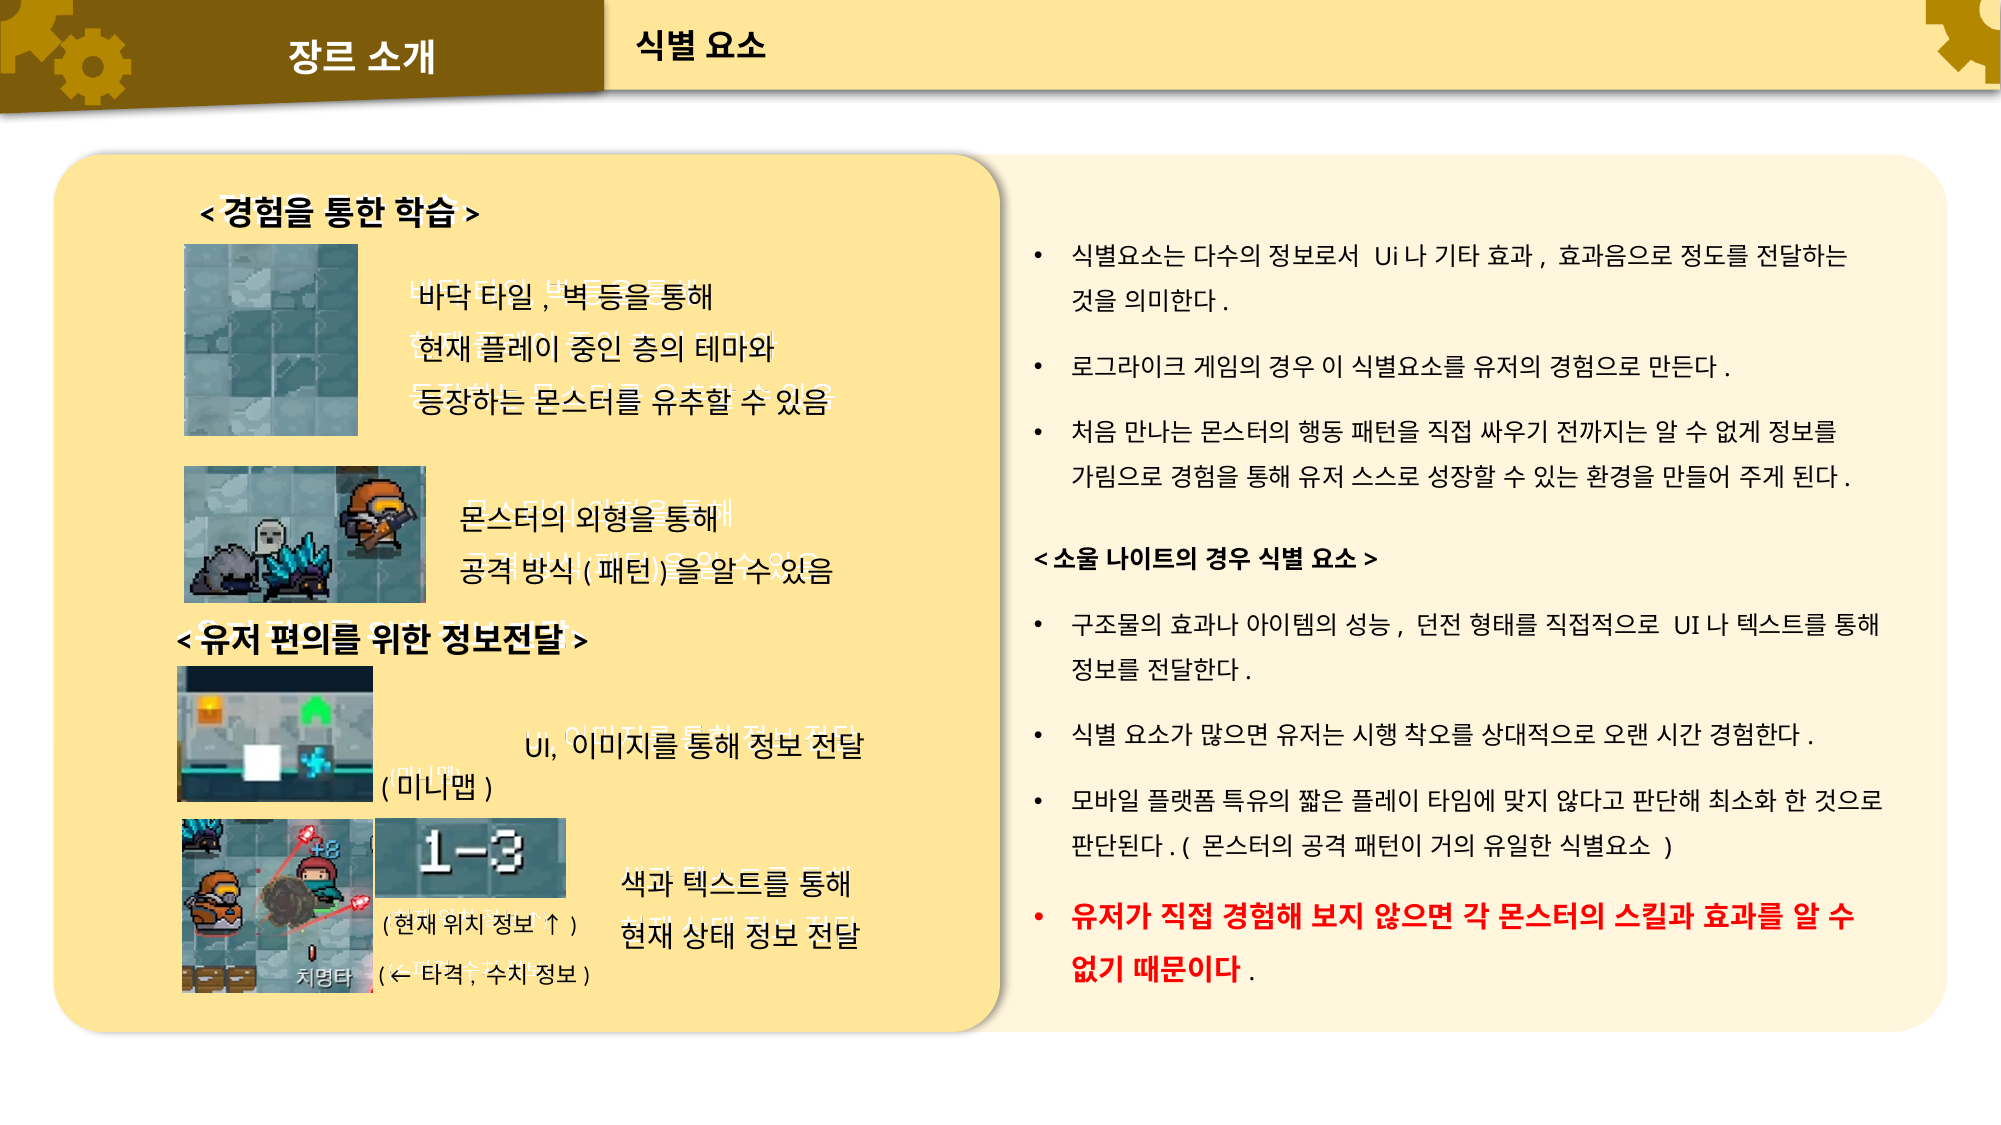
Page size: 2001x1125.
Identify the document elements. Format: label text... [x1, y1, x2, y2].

list 식별 요소 [621, 18, 1863, 73]
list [178, 179, 856, 603]
text_box UI, 이미지를 통해 정보 전달 [876, 703, 881, 771]
title 장르 소개 [137, 6, 588, 85]
list 식별요소는 다수의 정보로서 Ui나 기타 효과, 효과음으로 정도를 전달하는 것을 의미한다. 로그라이크 게임의 경우 이 식별요소를 유저의 경험으로 만든다. 처음 만나는 몬스터의 행동 패턴을 직접 싸우기 전까지는 알 수 없게 정보를 가림으로 경험을 통해 유저 스스로 성장할 수 있는 환경을 만들어 주게 된다. [1018, 196, 1908, 520]
list <소울 나이트의 경우 식별 요소> 구조물의 효과나 아이템의 성능, 던전 형태를 직접적으로 UI나 텍스트를 통해 정보를 전달한다. 식별 요소가 많으면 유저는 시행 착오를 상대적으로 오랜 시간 경험한다. 모바일 플랫폼 특유의 짧은 플레이 타임에 맞지 않다고 판단해 최소화 한 것으로 판단된다. ( 몬스터의 공격 패턴이 거의 유일한 식별요소 ) 유저가 직접 경험해 보지 않으면 각 몬스터의 스킬과 효과를 알 수 없기 때문이다. [1018, 520, 1908, 995]
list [157, 604, 876, 994]
